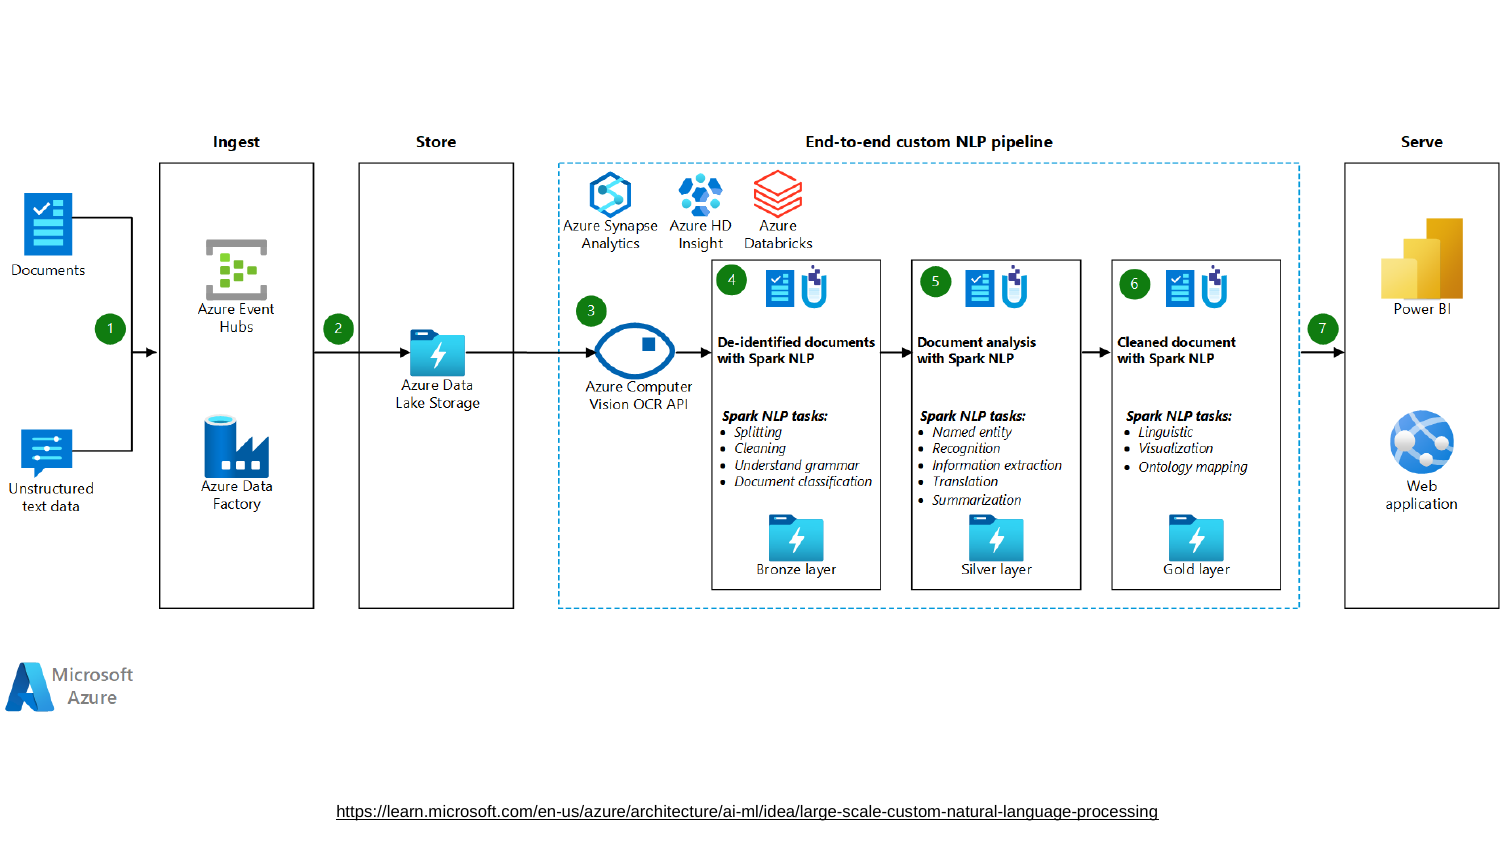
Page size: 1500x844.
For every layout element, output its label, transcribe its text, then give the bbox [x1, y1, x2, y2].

picture [0, 125, 1500, 719]
text_box https://learn.microsoft.com/en-us/azure/architecture/ai-ml/idea/large-scale-custom-natural-language-processing [203, 793, 1297, 829]
